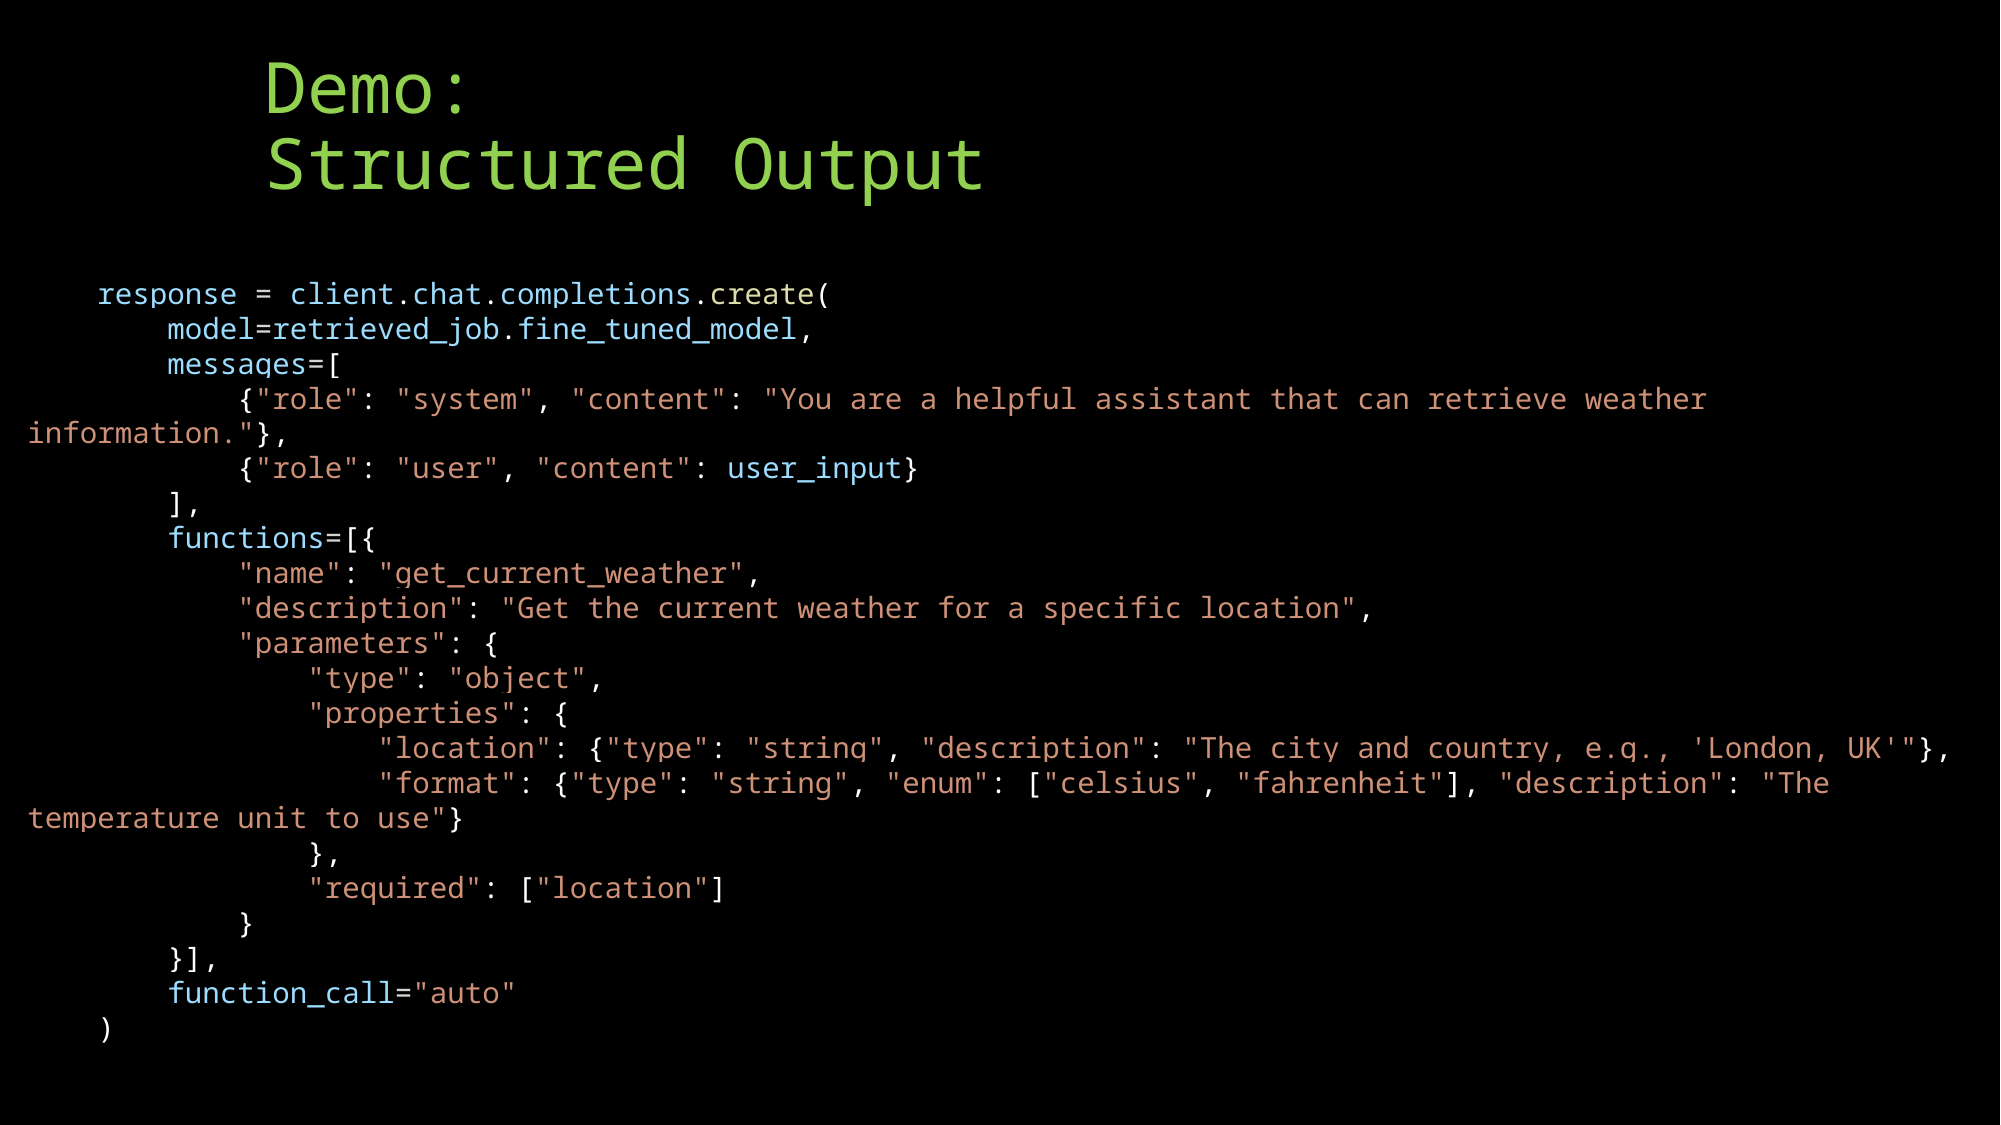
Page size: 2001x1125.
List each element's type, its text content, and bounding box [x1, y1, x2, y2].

text_box response = client.chat.completions.create( model=retrieved_job.fine_tuned_model, messages=[ {"role": "system", "content": "You are a helpful assistant that can retrieve weather information."}, {"role": "user", "content": user_input} ], functions=[{ "name": "get_current_weather", "description": "Get the current weather for a specific location", "parameters": { "type": "object", "properties": { "location": {"type": "string", "description": "The city and country, e.g., 'London, UK'"}, "format": {"type": "string", "enum": ["celsius", "fahrenheit"], "description": "The temperature unit to use"} }, "required": ["location"] } }], function_call="auto" ) [12, 267, 1988, 1052]
title Demo: Structured Output [249, 24, 1750, 213]
